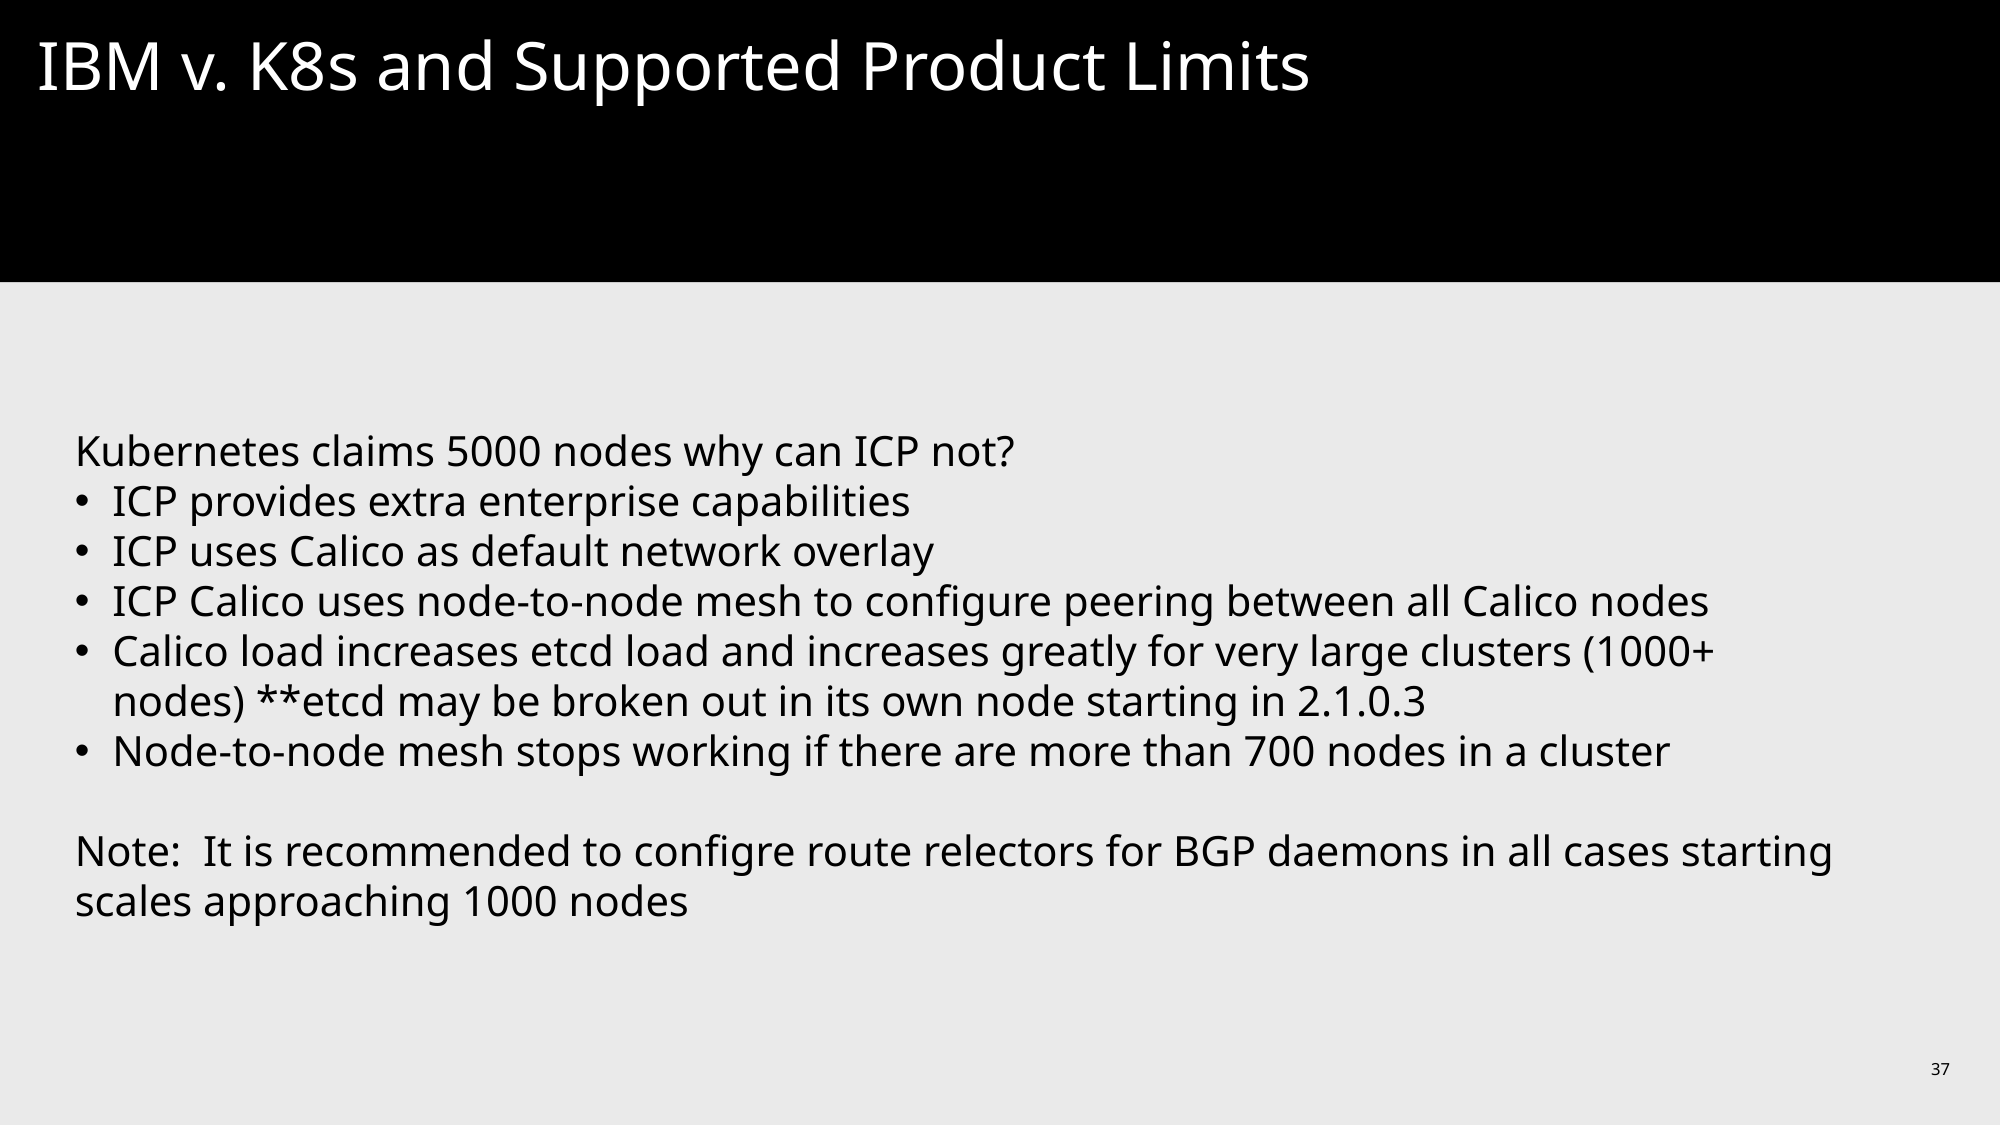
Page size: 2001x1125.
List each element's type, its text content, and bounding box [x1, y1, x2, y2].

title IBM v. K8s and Supported Product Limits [0, 0, 2000, 283]
text_box Kubernetes claims 5000 nodes why can ICP not? ICP provides extra enterprise capabilities ICP uses Calico as default network overlay ICP Calico uses node-to-node mesh to configure peering between all Calico nodes Calico load increases etcd load and increases greatly for very large clusters (1000+ nodes) **etcd may be broken out in its own node starting in 2.1.0.3 Node-to-node mesh stops working if there are more than 700 nodes in a cluster Note: It is recommended to configre route relectors for BGP daemons in all cases starting scales approaching 1000 nodes [59, 387, 1864, 1012]
slide_number 37 [1500, 1055, 1950, 1086]
